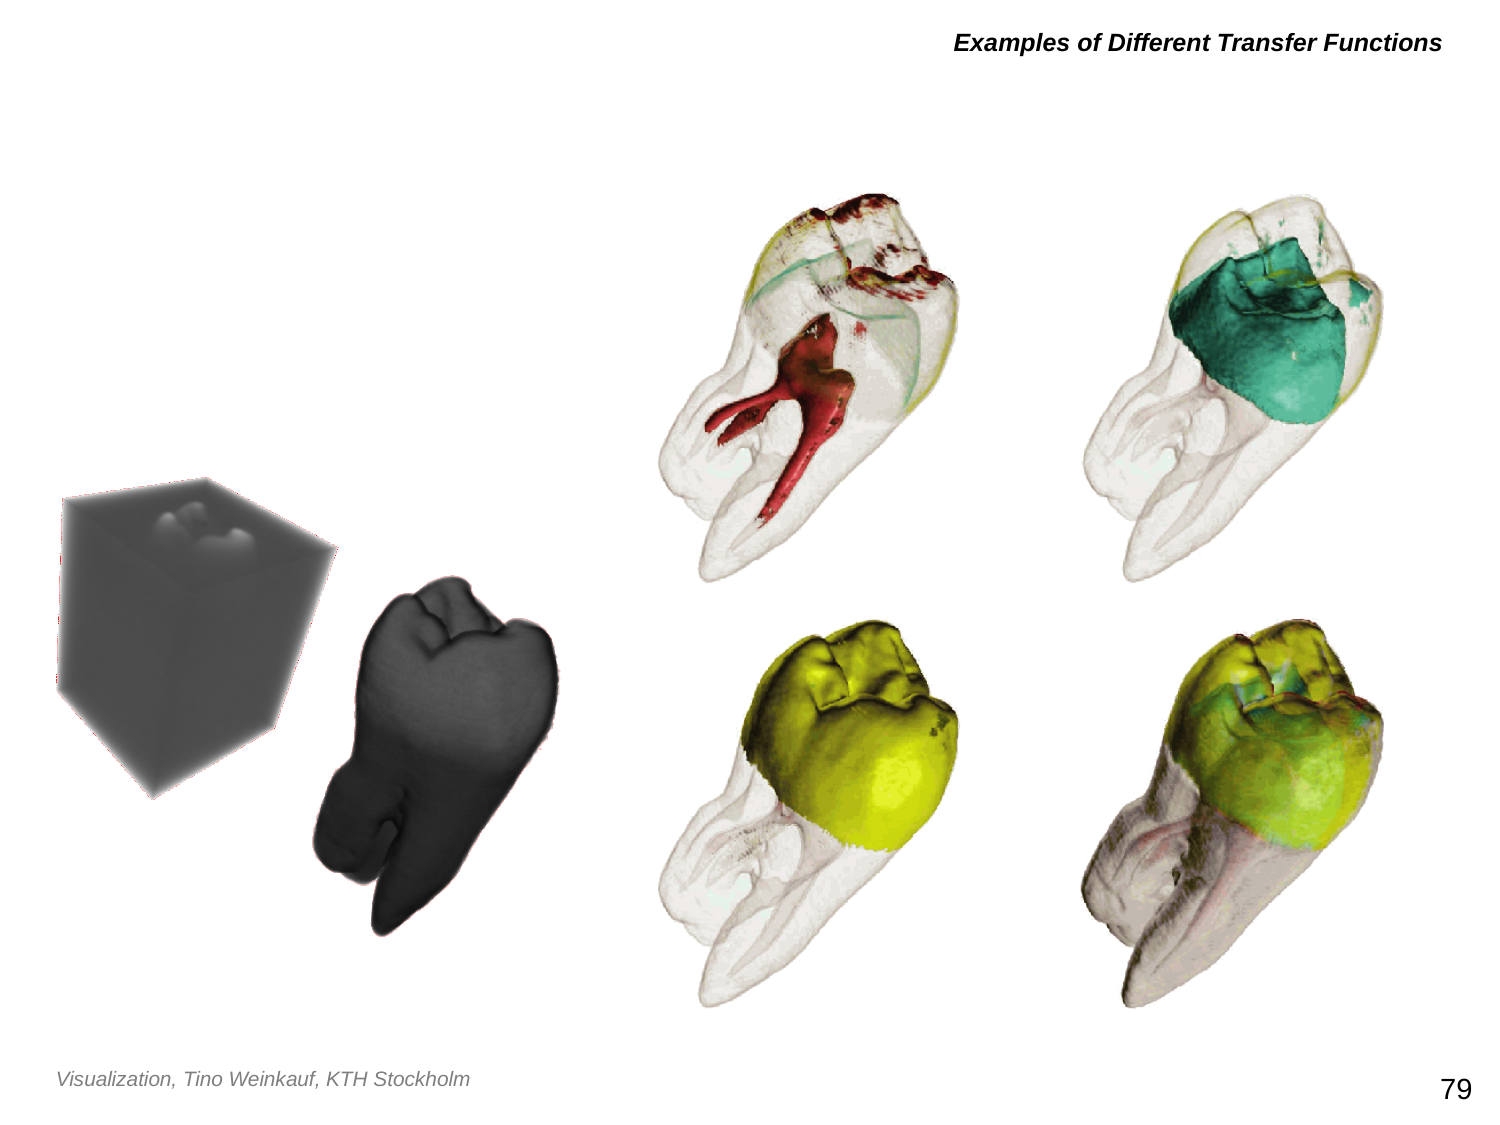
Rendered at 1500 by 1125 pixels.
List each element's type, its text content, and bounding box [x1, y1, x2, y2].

title Examples of Different Transfer Functions [237, 18, 1460, 67]
text_box 79 [1374, 1062, 1488, 1113]
picture [649, 187, 1400, 1020]
picture [49, 474, 579, 949]
